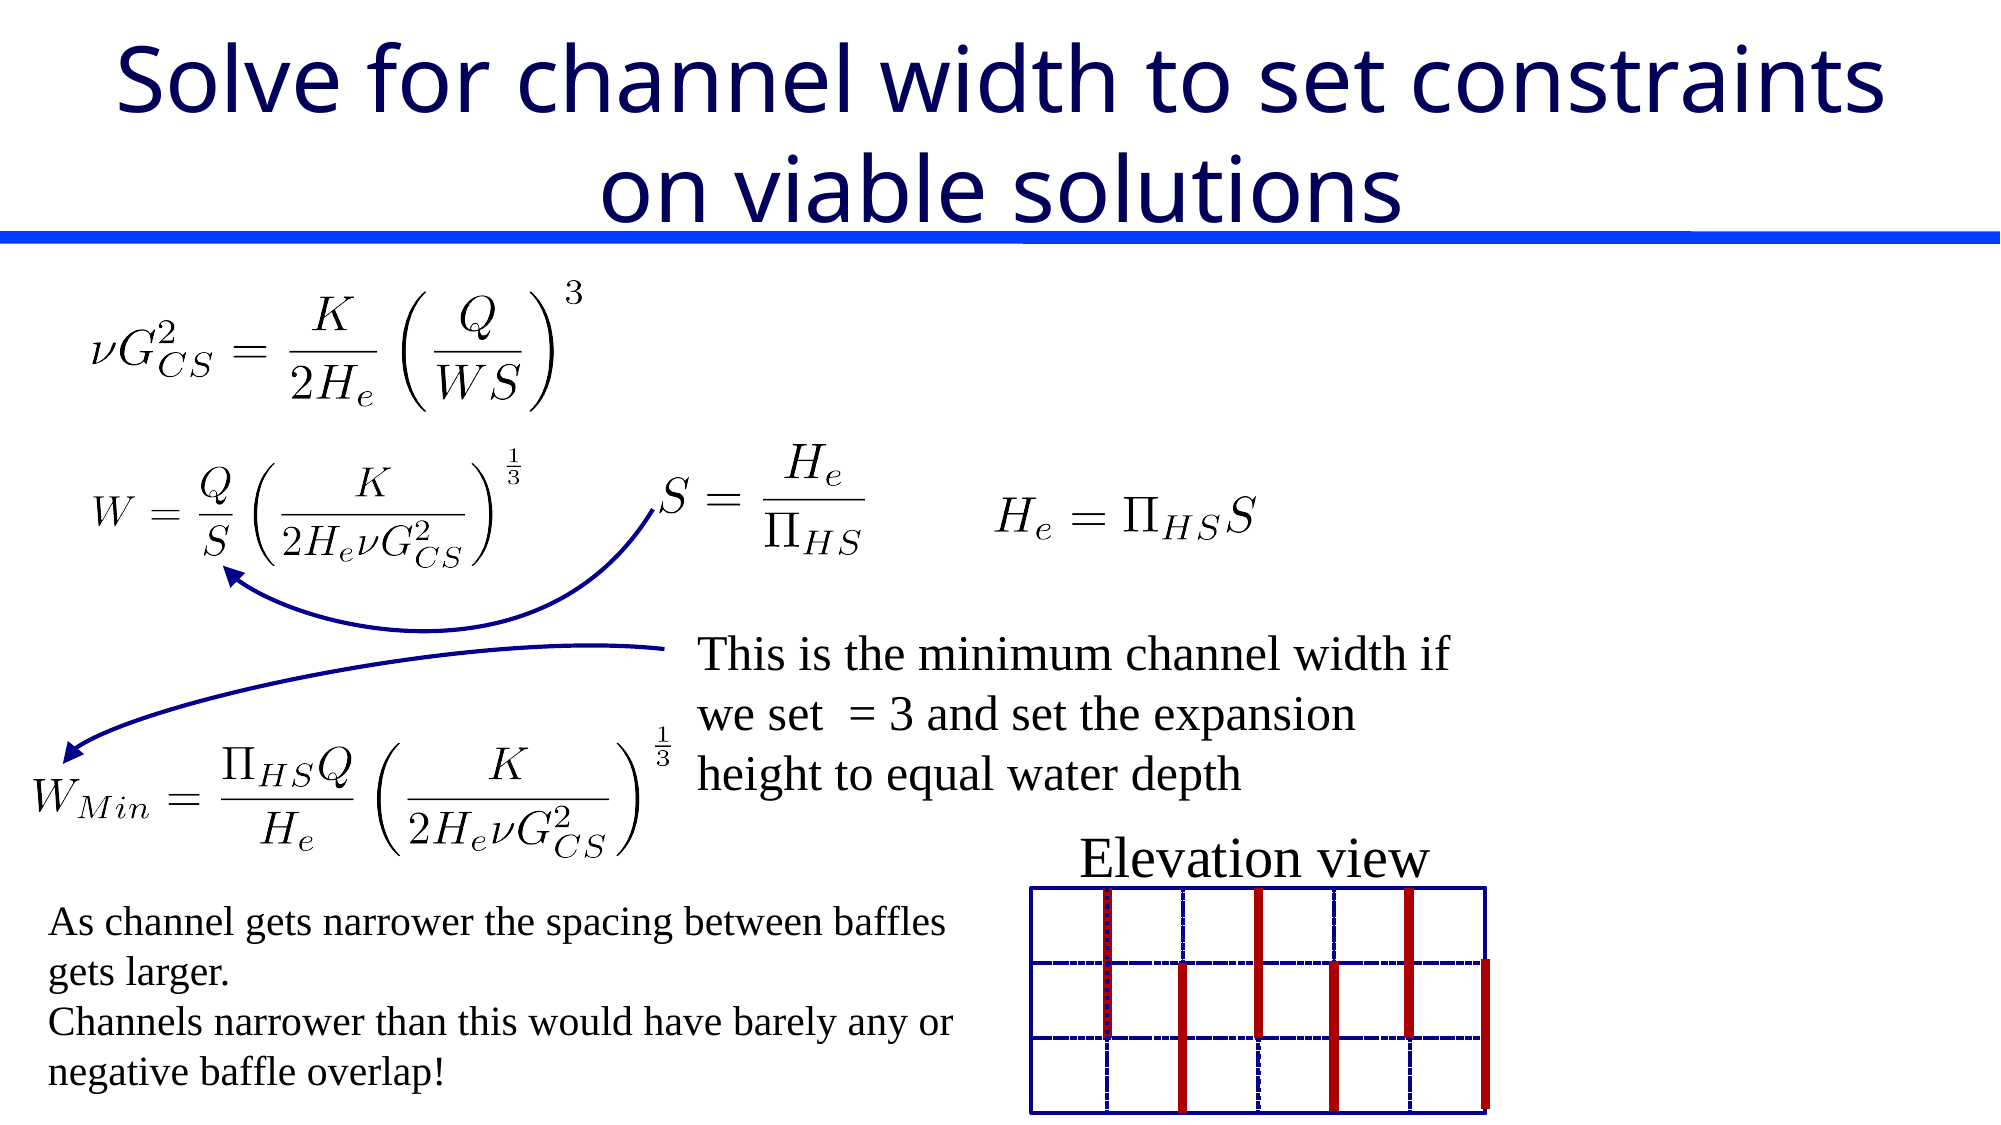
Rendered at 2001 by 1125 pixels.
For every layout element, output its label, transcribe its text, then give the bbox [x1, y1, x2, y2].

text_box Elevation view [1064, 811, 1446, 886]
picture [92, 280, 582, 412]
title Solve for channel width to set constraints on viable solutions [75, 37, 1930, 225]
picture [994, 496, 1256, 540]
text_box As channel gets narrower the spacing between baffles gets larger. Channels narrower than this would have barely any or negative baffle overlap! [33, 886, 1004, 1102]
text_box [1182, 887, 1257, 1114]
picture [32, 726, 671, 858]
picture [659, 444, 865, 555]
text_box [226, 508, 654, 634]
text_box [1409, 887, 1486, 1114]
text_box [121, 643, 665, 724]
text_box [1333, 887, 1407, 1114]
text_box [1106, 887, 1181, 1114]
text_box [1258, 887, 1332, 1114]
picture [93, 448, 521, 568]
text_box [1031, 887, 1105, 1114]
